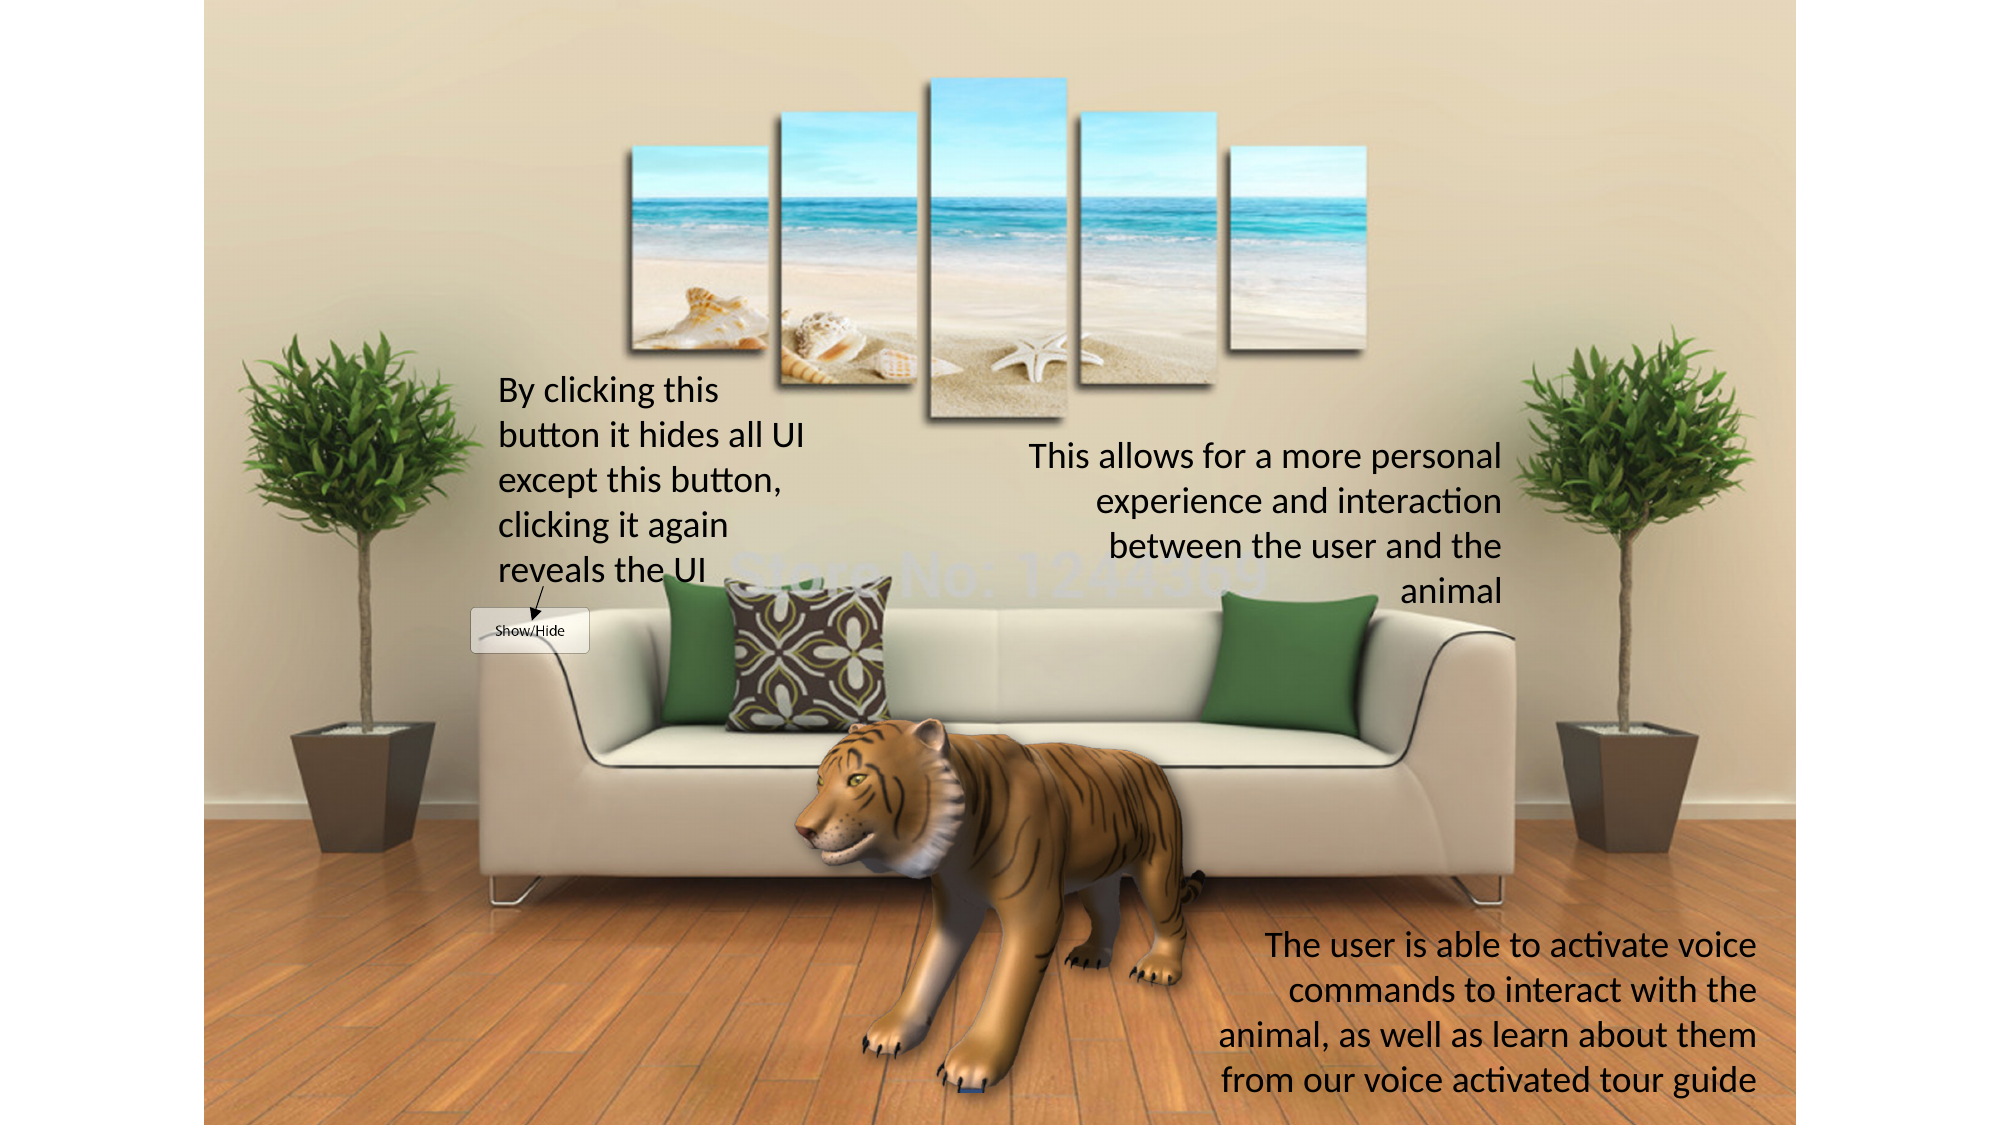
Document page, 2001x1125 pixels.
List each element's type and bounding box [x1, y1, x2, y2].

picture [204, 0, 1796, 1125]
text_box [531, 586, 544, 621]
